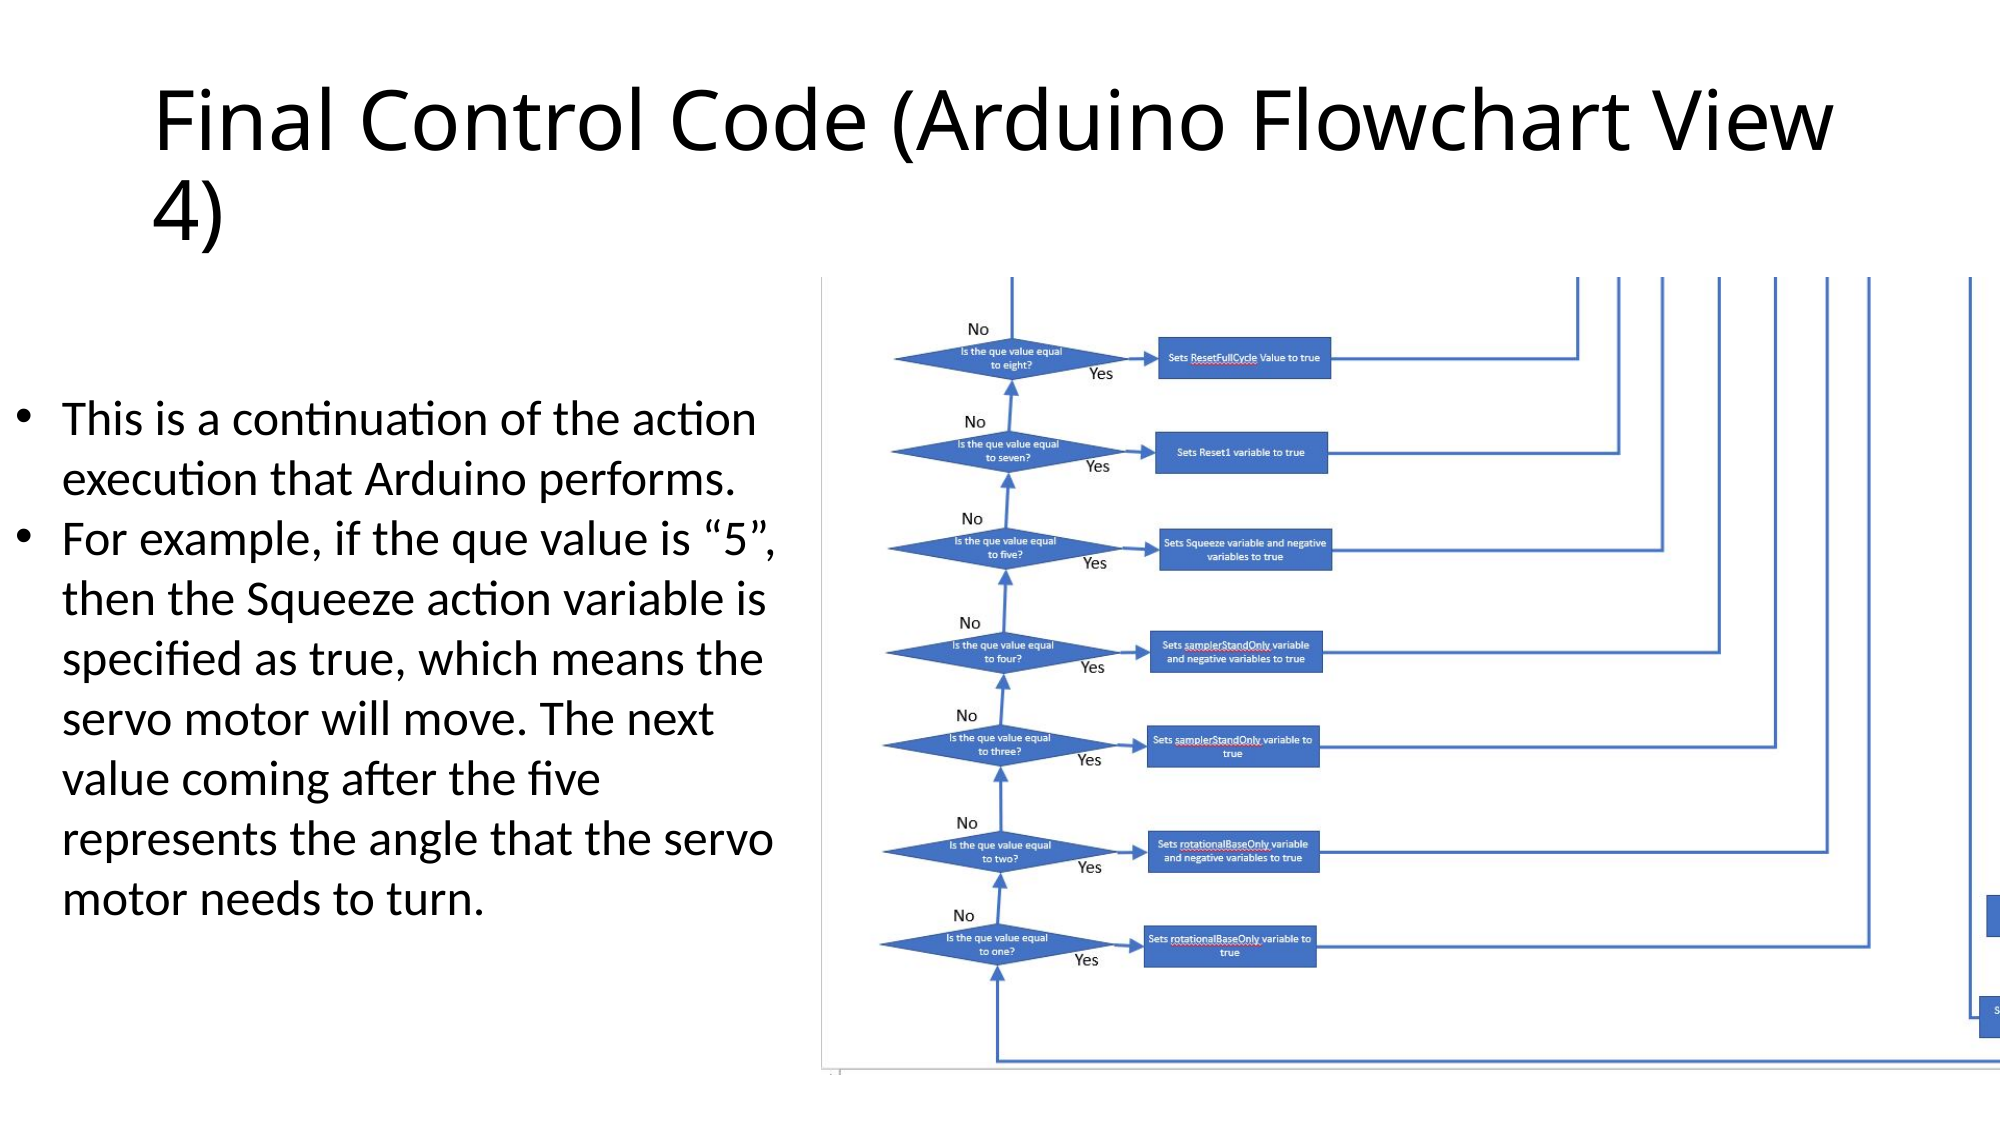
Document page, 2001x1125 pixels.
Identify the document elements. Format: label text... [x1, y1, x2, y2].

title Final Control Code (Arduino Flowchart View 4) [137, 59, 1863, 278]
text_box This is a continuation of the action execution that Arduino performs. For example, if the que value is “5”, then the Squeeze action variable is specified as true, which means the servo motor will move. The next value coming after the five represents the angle that the servo motor needs to turn. [0, 378, 843, 1125]
picture [821, 277, 2000, 1075]
